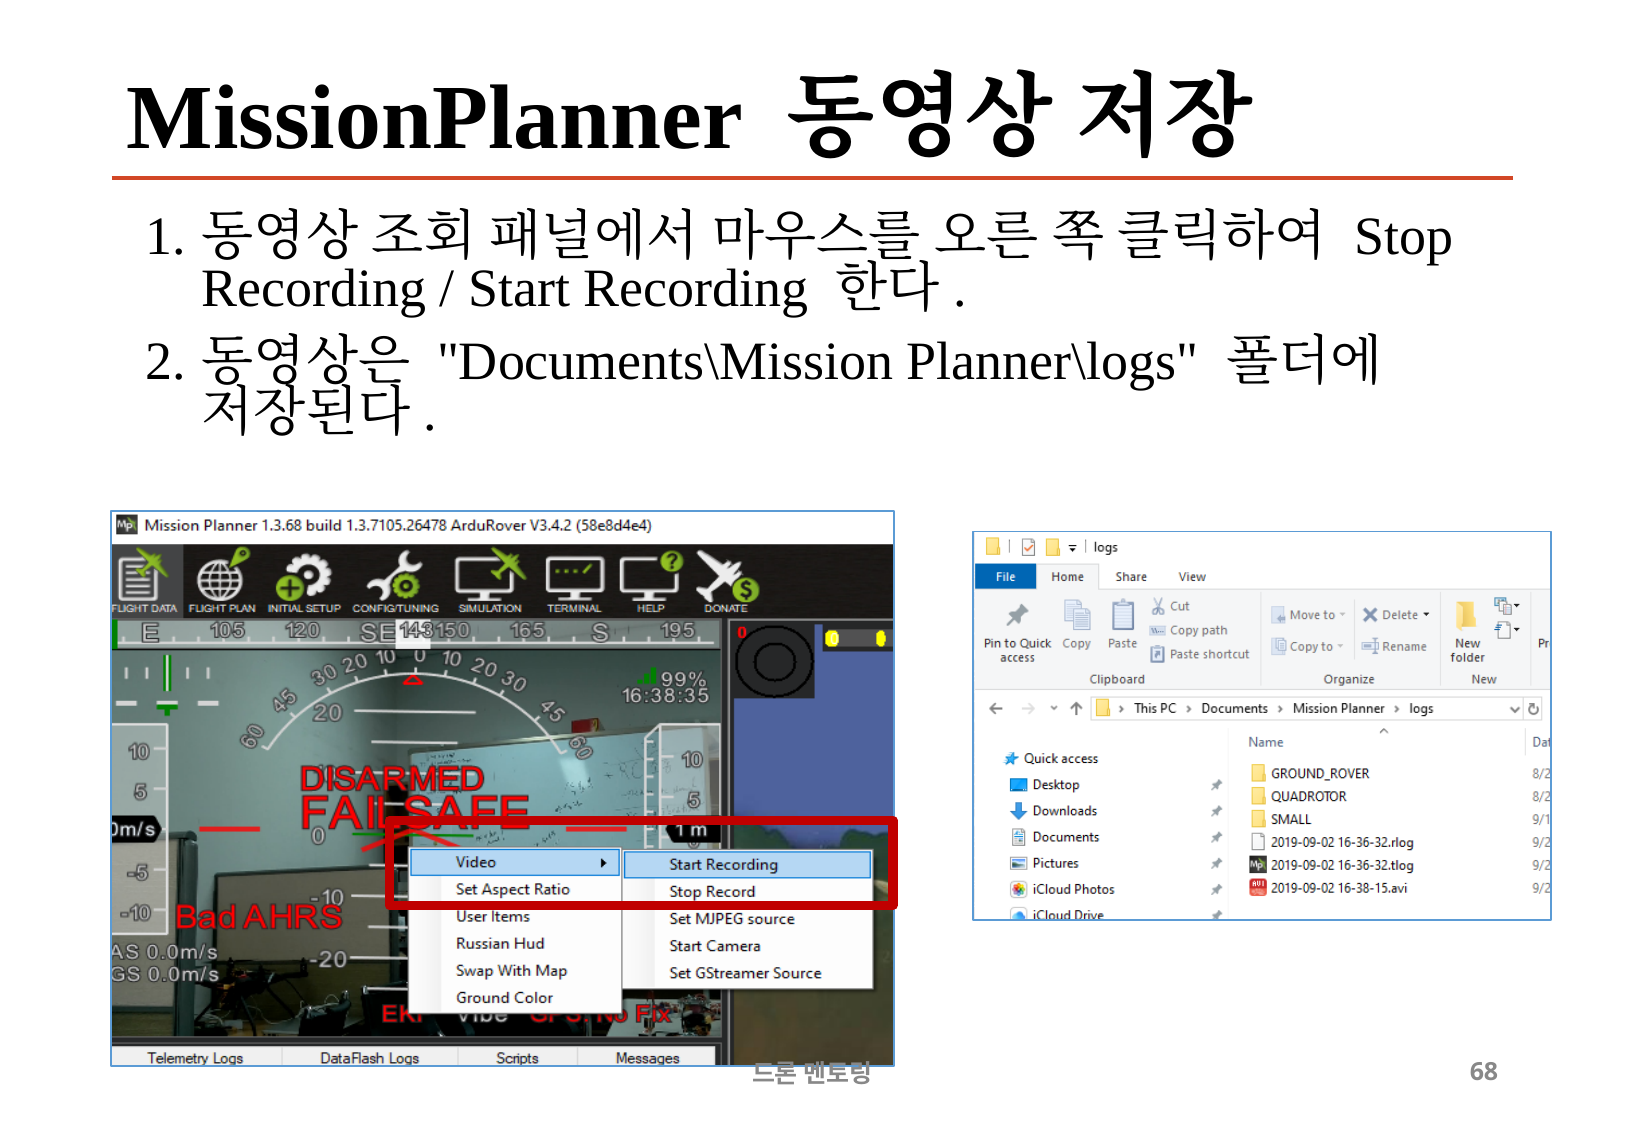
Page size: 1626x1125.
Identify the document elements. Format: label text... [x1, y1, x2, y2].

picture [973, 531, 1551, 920]
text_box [111, 511, 894, 1066]
slide_number ‹#› [1433, 1042, 1514, 1103]
footer 드론 멘토링 [538, 1042, 1087, 1103]
list 동영상 조회 패널에서 마우스를 오른 쪽 클릭하여 Stop Recording / Start Recording 한다. 동영상은 "Documents\Mission Planner\logs" 폴더에 저장된다. [111, 205, 1514, 474]
title MissionPlanner 동영상 저장 [111, 59, 1514, 179]
